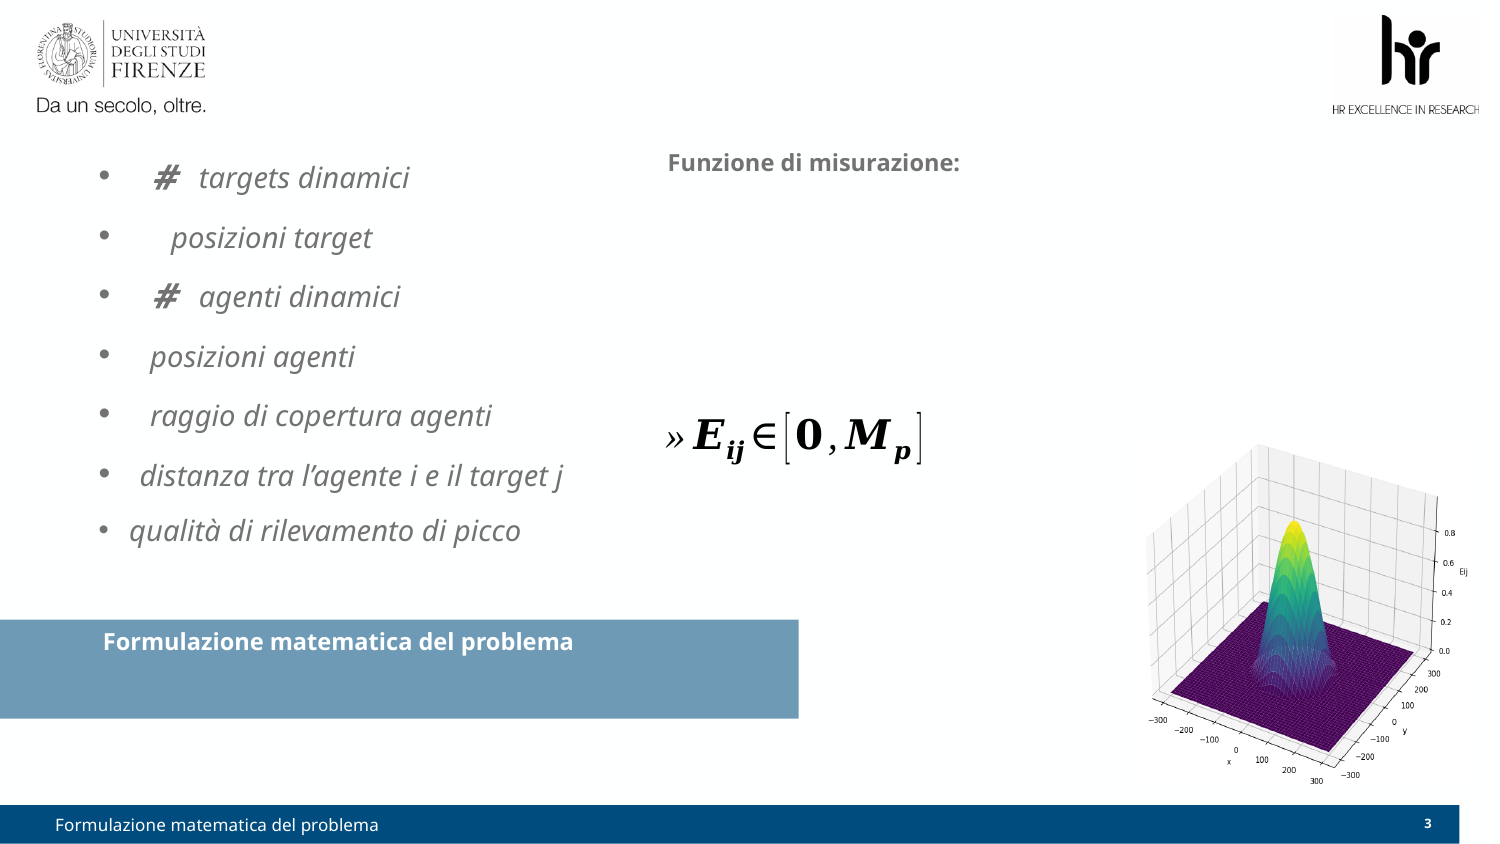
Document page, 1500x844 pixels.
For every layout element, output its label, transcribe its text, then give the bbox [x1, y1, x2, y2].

picture [1333, 15, 1479, 114]
list Formulazione matematica del problema [0, 619, 799, 719]
picture [33, 17, 209, 116]
picture [1135, 438, 1471, 787]
list Formulazione matematica del problema [40, 809, 1286, 841]
